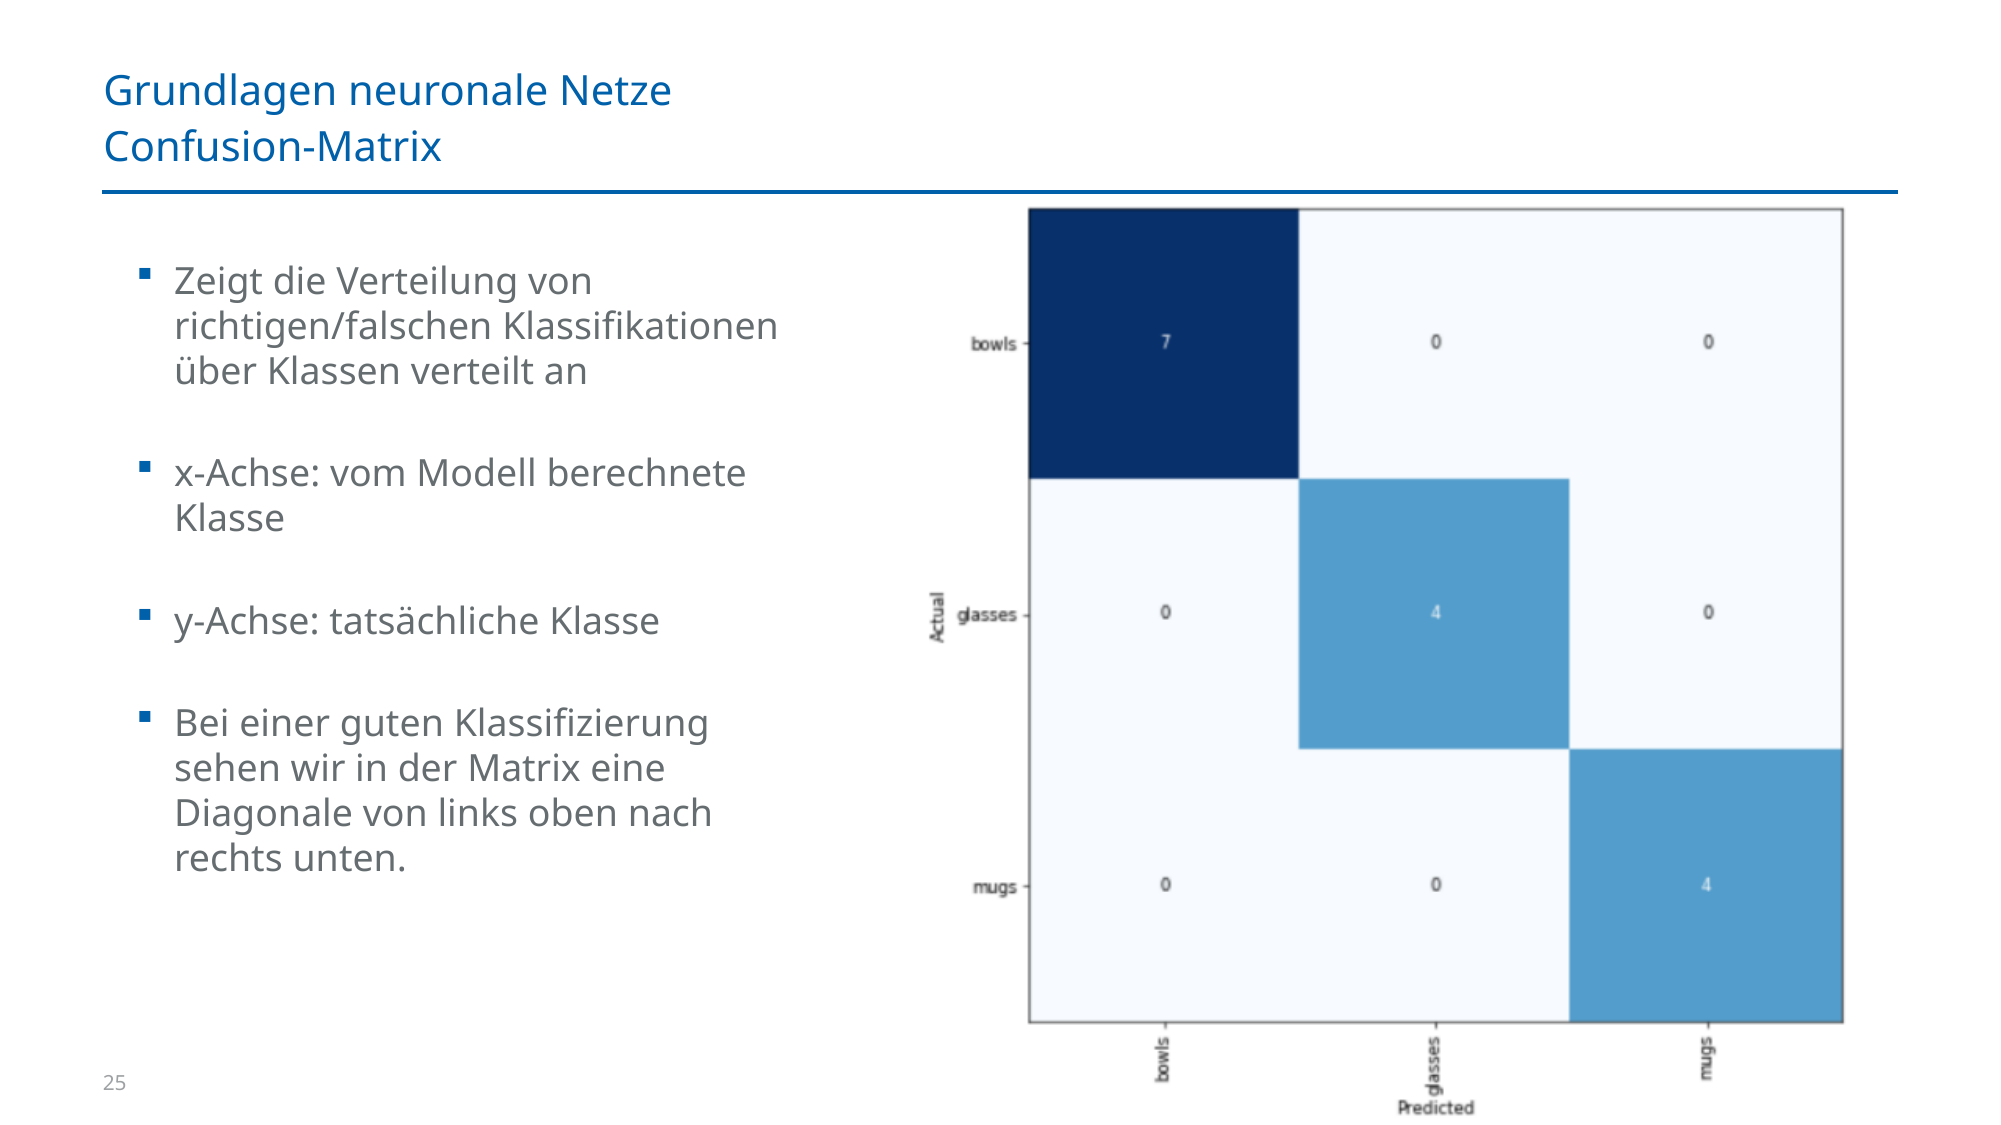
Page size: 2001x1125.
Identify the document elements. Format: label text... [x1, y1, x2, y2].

title Grundlagen neuronale Netze [103, 60, 1898, 116]
list Confusion-Matrix [103, 116, 1898, 173]
slide_number 25 [102, 1065, 182, 1089]
picture [928, 204, 1869, 1125]
text_box Zeigt die Verteilung von richtigen/falschen Klassifikationen über Klassen verteilt an x-Achse: vom Modell berechnete Klasse y-Achse: tatsächliche Klasse Bei einer guten Klassifizierung sehen wir in der Matrix eine Diagonale von links oben nach rechts unten. [121, 249, 805, 887]
